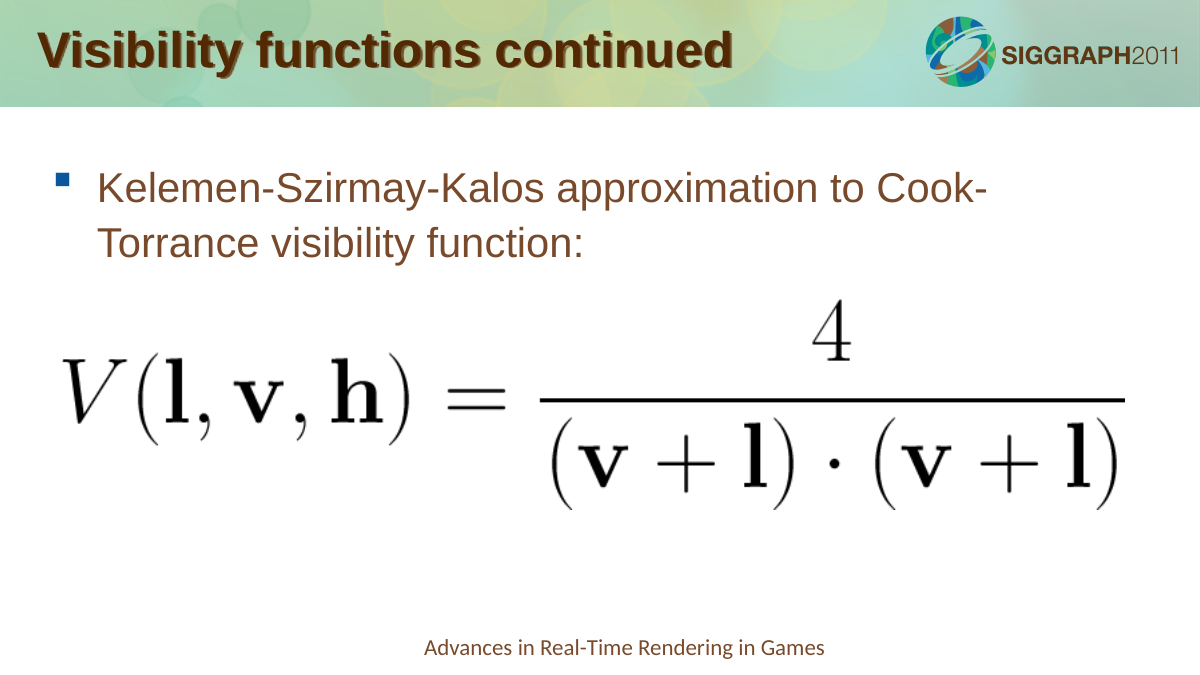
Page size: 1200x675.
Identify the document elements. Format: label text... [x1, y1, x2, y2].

title Visibility functions continued [24, 0, 1128, 96]
picture [0, 0, 1200, 107]
picture [62, 299, 1126, 510]
list Kelemen-Szirmay-Kalos approximation to Cook-Torrance visibility function: [39, 149, 1145, 653]
